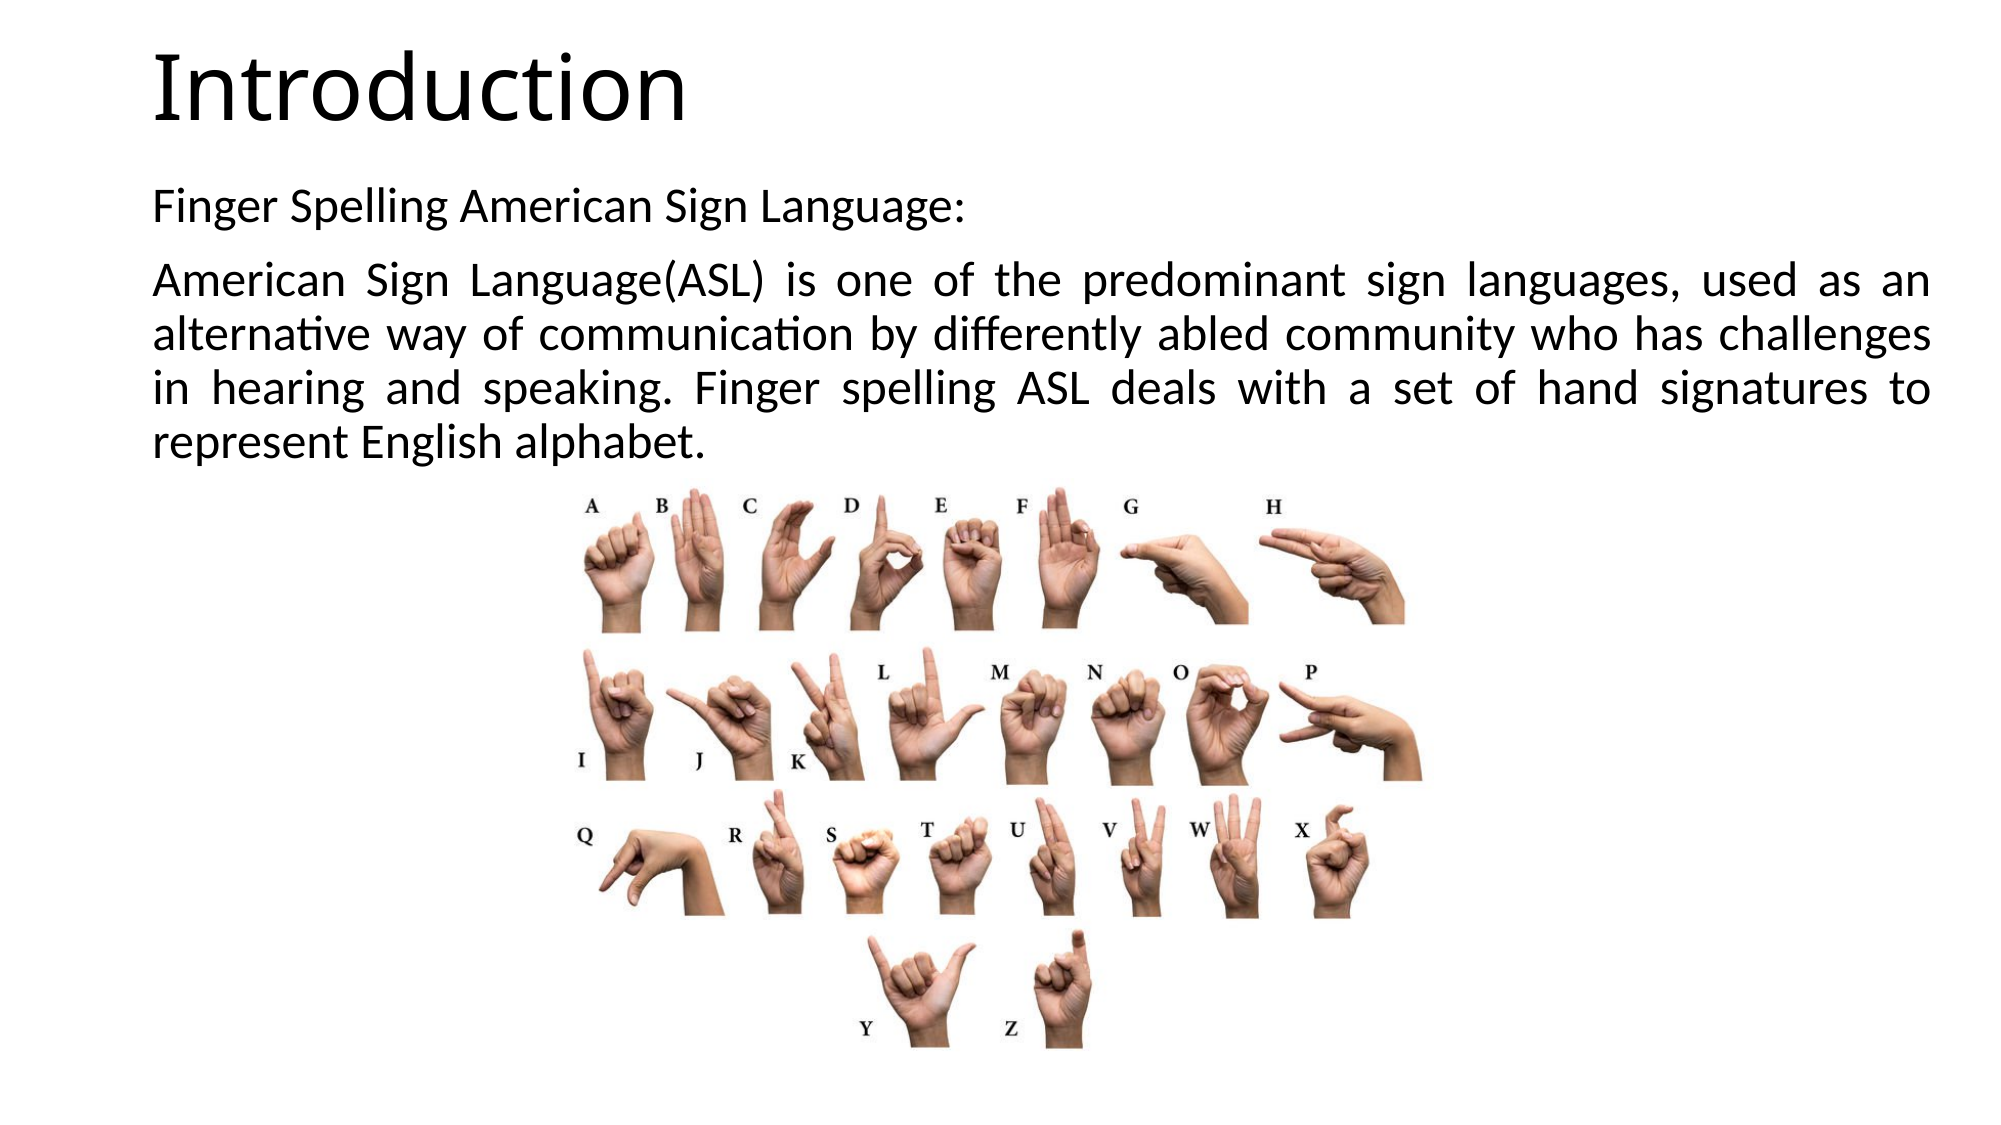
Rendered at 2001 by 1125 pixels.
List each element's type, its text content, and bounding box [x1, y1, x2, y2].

text_box Finger Spelling American Sign Language: American Sign Language(ASL) is one of the predominant sign languages, used as an alternative way of communication by differently abled community who has challenges in hearing and speaking. Finger spelling ASL deals with a set of hand signatures to represent English alphabet. [137, 171, 1948, 973]
picture [566, 478, 1434, 1056]
title Introduction [137, 0, 1863, 171]
